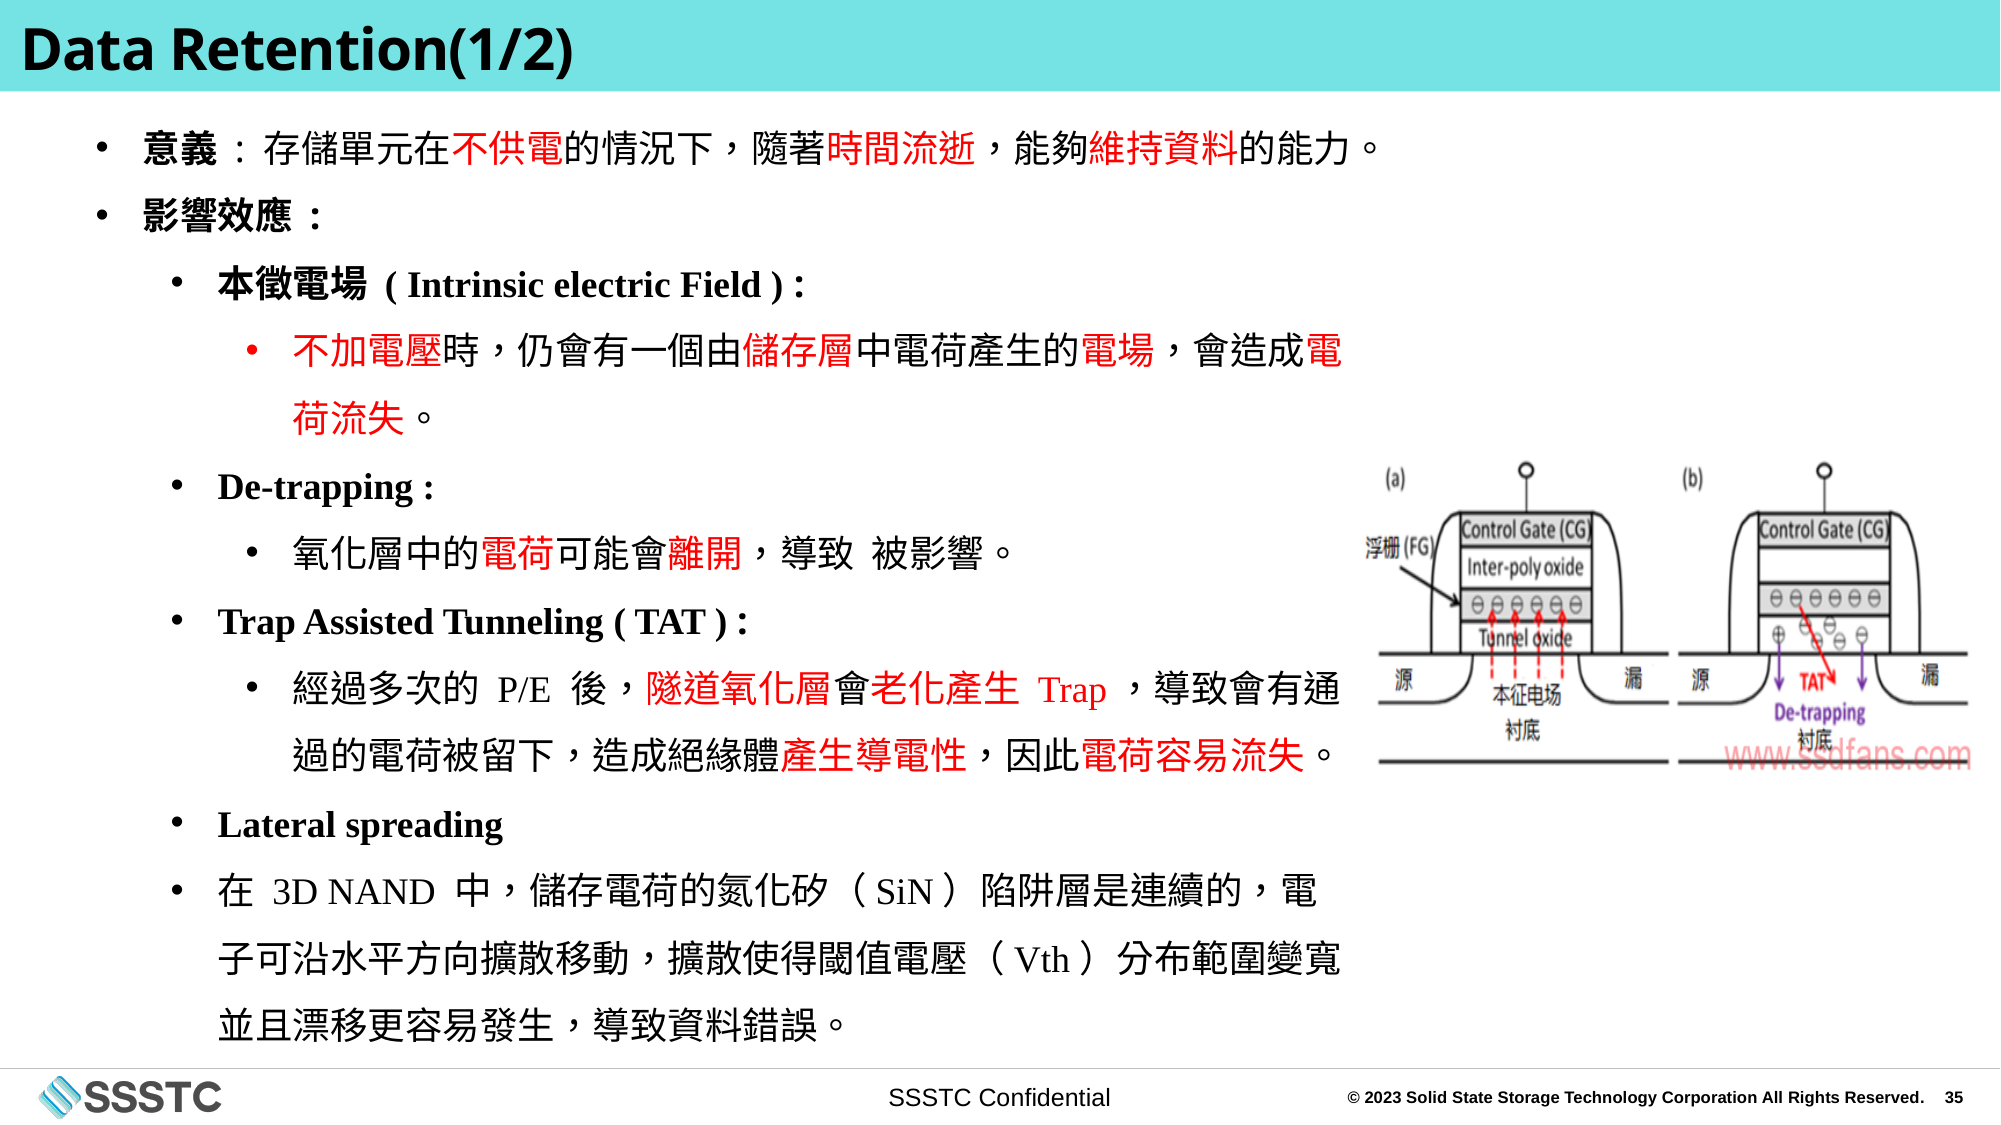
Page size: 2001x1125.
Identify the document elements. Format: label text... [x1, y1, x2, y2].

picture [1351, 446, 1982, 787]
picture [38, 1076, 222, 1119]
text_box SSSTC Confidential [662, 1074, 1338, 1125]
title Data Retention(1/2) [20, 0, 2000, 92]
